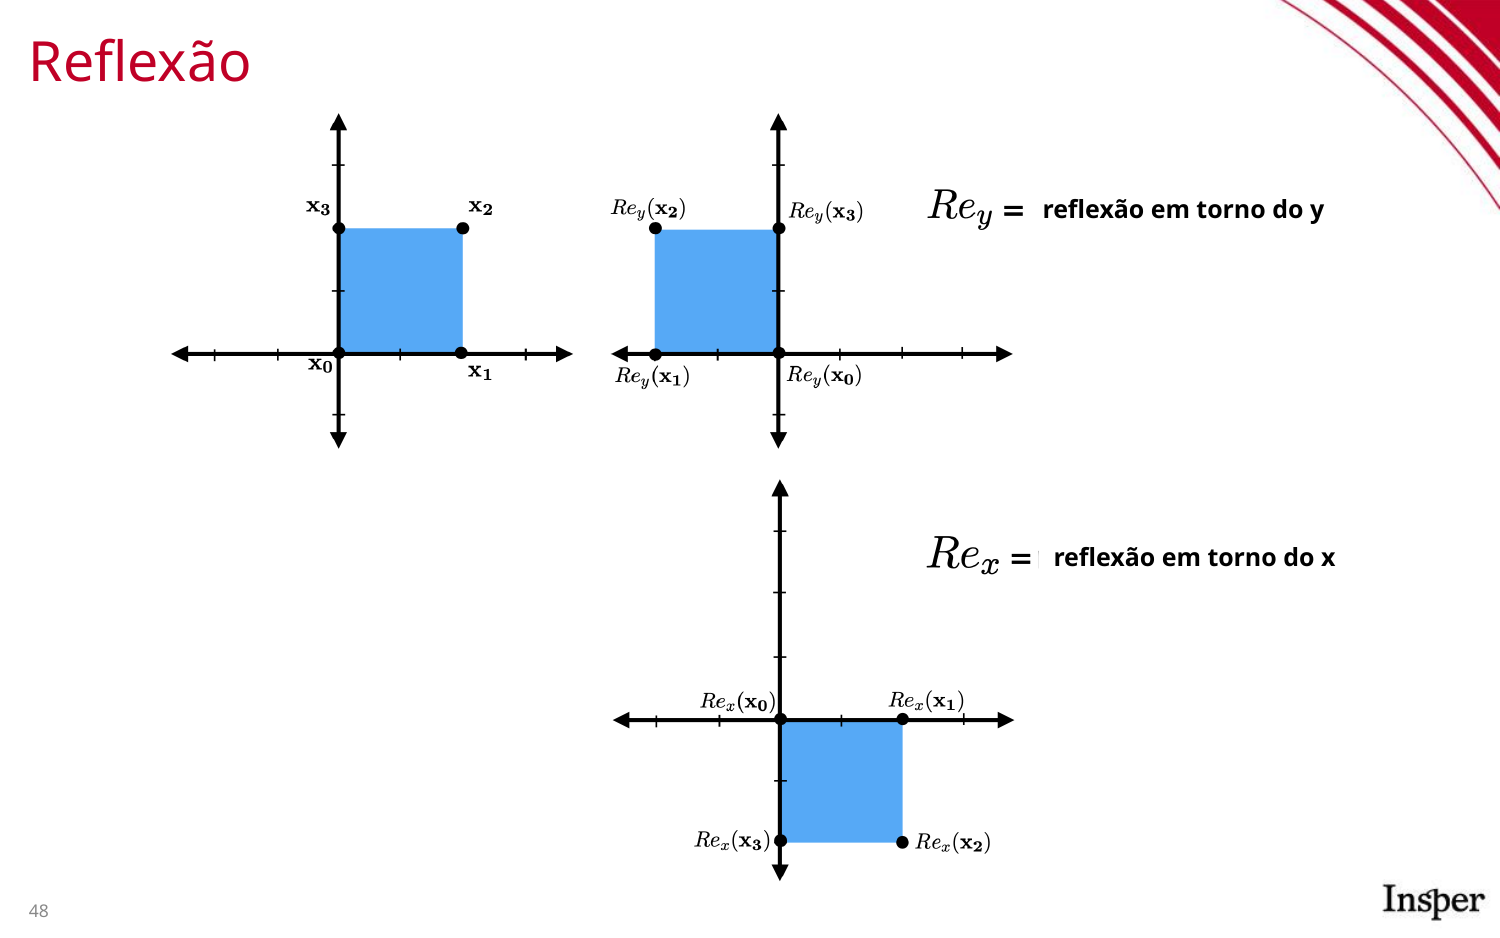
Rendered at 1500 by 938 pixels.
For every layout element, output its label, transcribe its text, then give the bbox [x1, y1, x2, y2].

text_box reflexão em torno do x [1278, 534, 1460, 592]
list reflexão em torno do y [1278, 185, 1449, 243]
title Reflexão [13, 18, 1397, 104]
picture [163, 0, 1500, 938]
slide_number 48 [0, 887, 78, 938]
